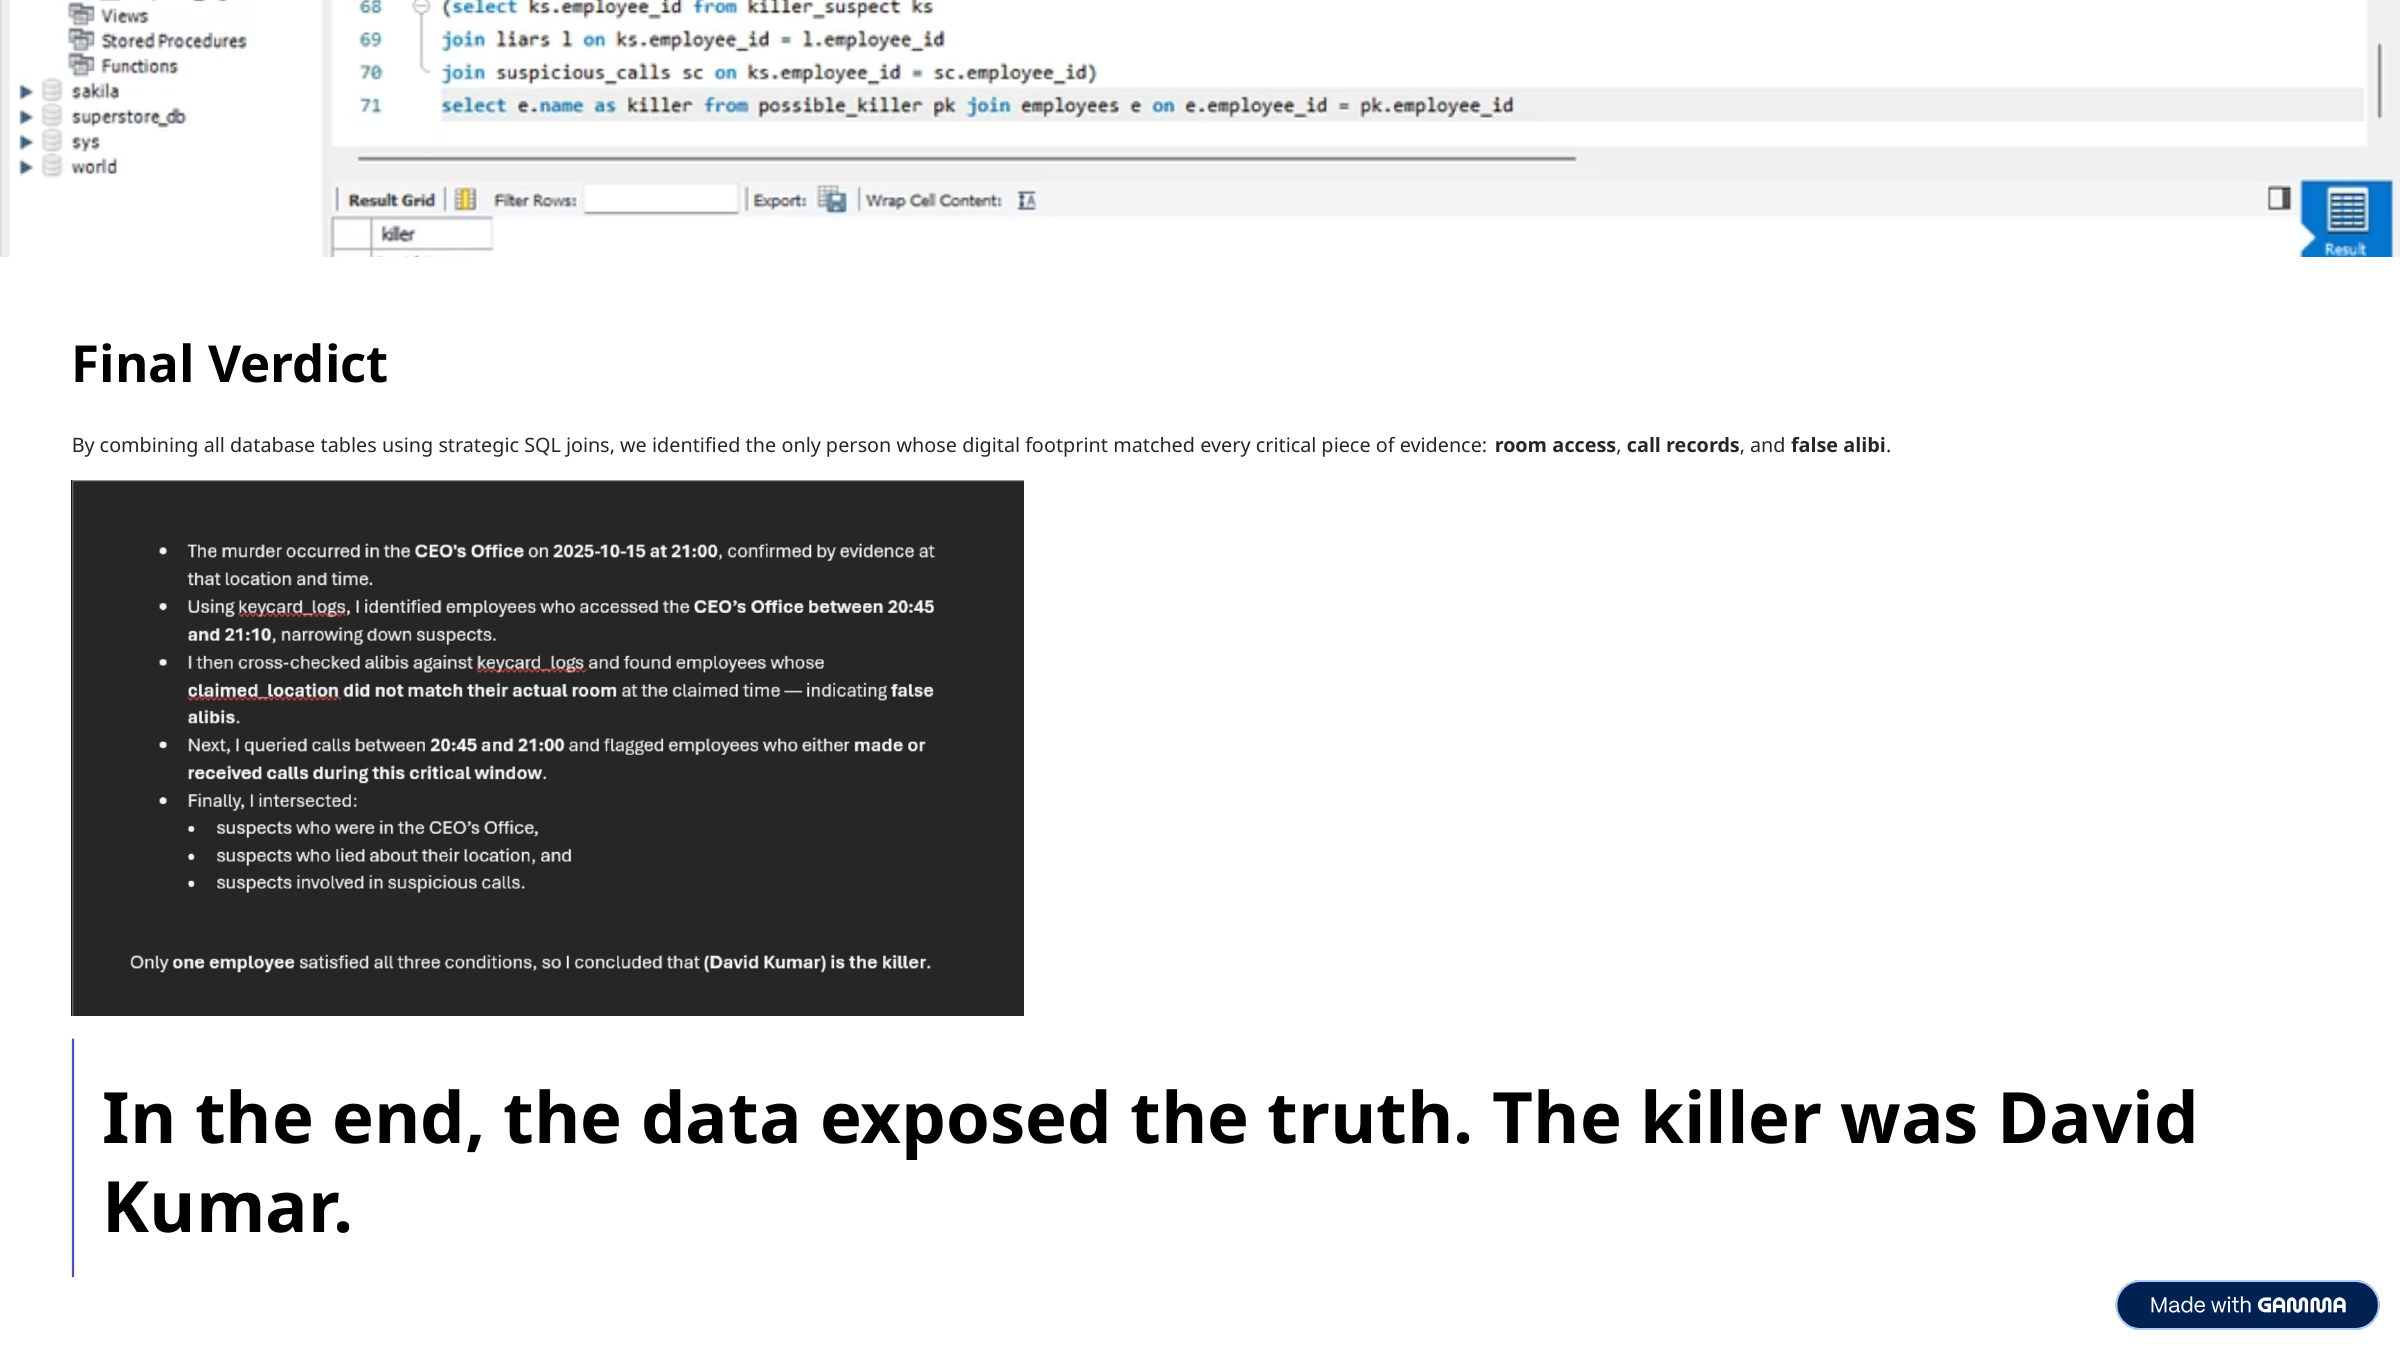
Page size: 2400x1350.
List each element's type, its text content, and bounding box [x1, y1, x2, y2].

text_box By combining all database tables using strategic SQL joins, we identified the only person whose digital footprint matched every critical piece of evidence: room access, call records, and false alibi. [71, 424, 2329, 458]
picture [71, 480, 1024, 1016]
text_box [71, 1038, 75, 1278]
text_box Final Verdict [71, 329, 586, 394]
picture [2106, 1271, 2389, 1339]
text_box In the end, the data exposed the truth. The killer was David Kumar. [102, 1069, 2329, 1247]
picture [0, 0, 2400, 257]
